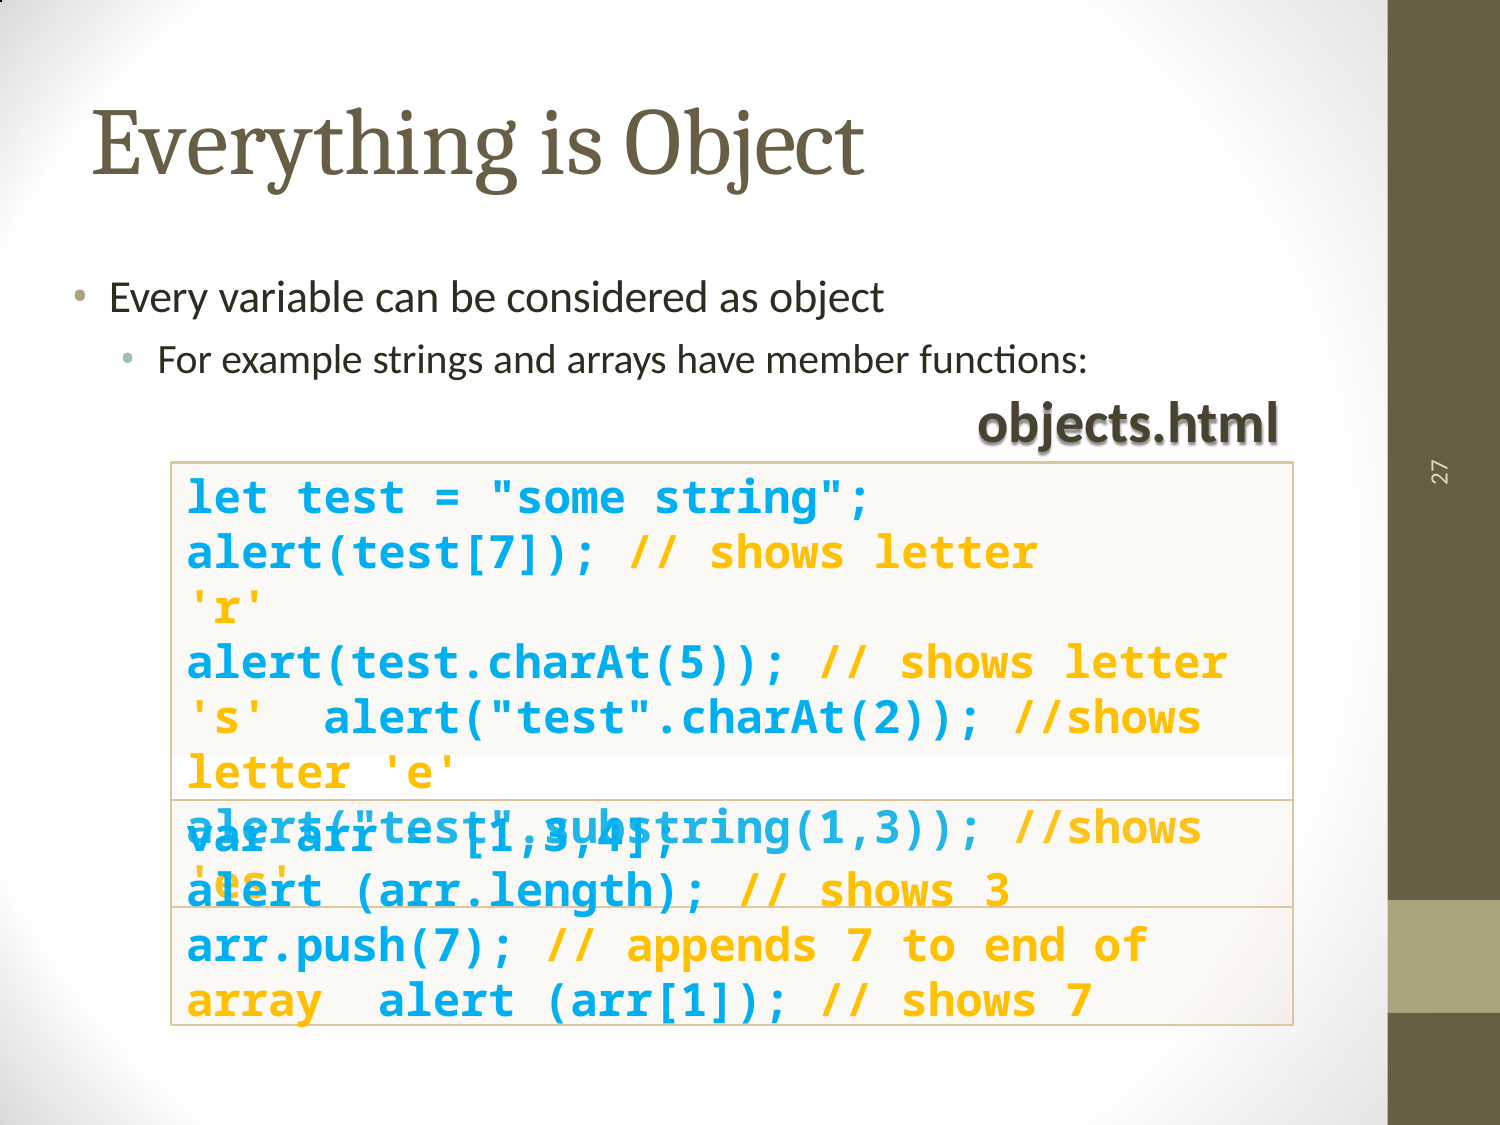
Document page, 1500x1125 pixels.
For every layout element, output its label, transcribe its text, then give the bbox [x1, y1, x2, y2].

picture [0, 0, 1387, 1125]
text_box let test = "some string"; alert(test[7]); // shows letter 'r' alert(test.charAt(5)); // shows letter 's' alert("test".charAt(2)); //shows letter 'e' alert("test".substring(1,3)); //shows 'es' [171, 462, 1294, 800]
title Everything is Object [87, 76, 872, 253]
text_box var arr = [1,3,4]; alert (arr.length); // shows 3 arr.push(7); // appends 7 to end of array alert (arr[1]); // shows 7 [171, 800, 1294, 1026]
text_box Every variable can be considered as object For example strings and arrays have member functions: objects.html [69, 253, 1281, 455]
text_box 27 [1426, 457, 1456, 488]
